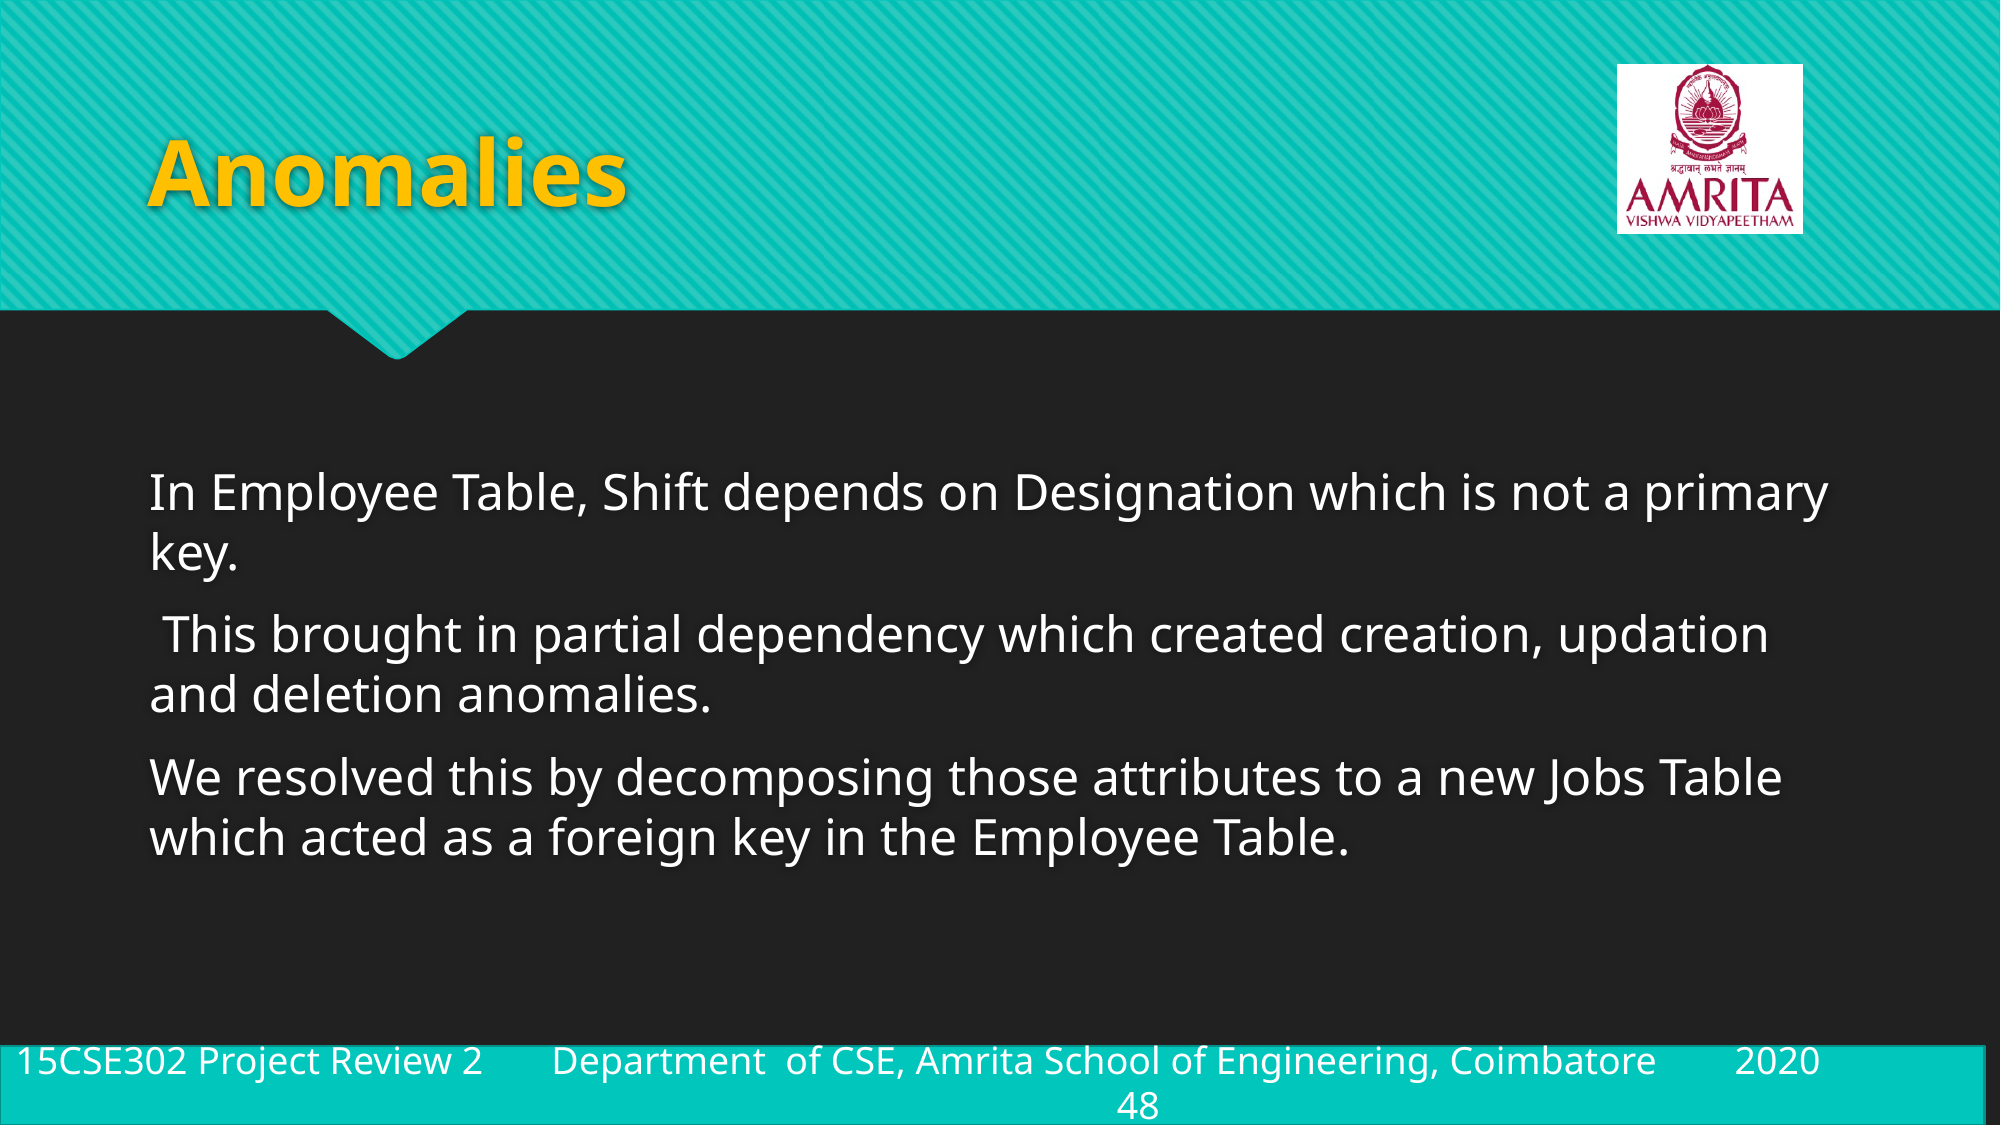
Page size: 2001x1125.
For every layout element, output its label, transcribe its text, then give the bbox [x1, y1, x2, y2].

picture [1617, 64, 1803, 73]
title Anomalies [132, 73, 1868, 233]
list In Employee Table, Shift depends on Designation which is not a primary key. This brought in partial dependency which created creation, updation and deletion anomalies. We resolved this by decomposing those attributes to a new Jobs Table which acted as a foreign key in the Employee Table. [134, 364, 1866, 962]
